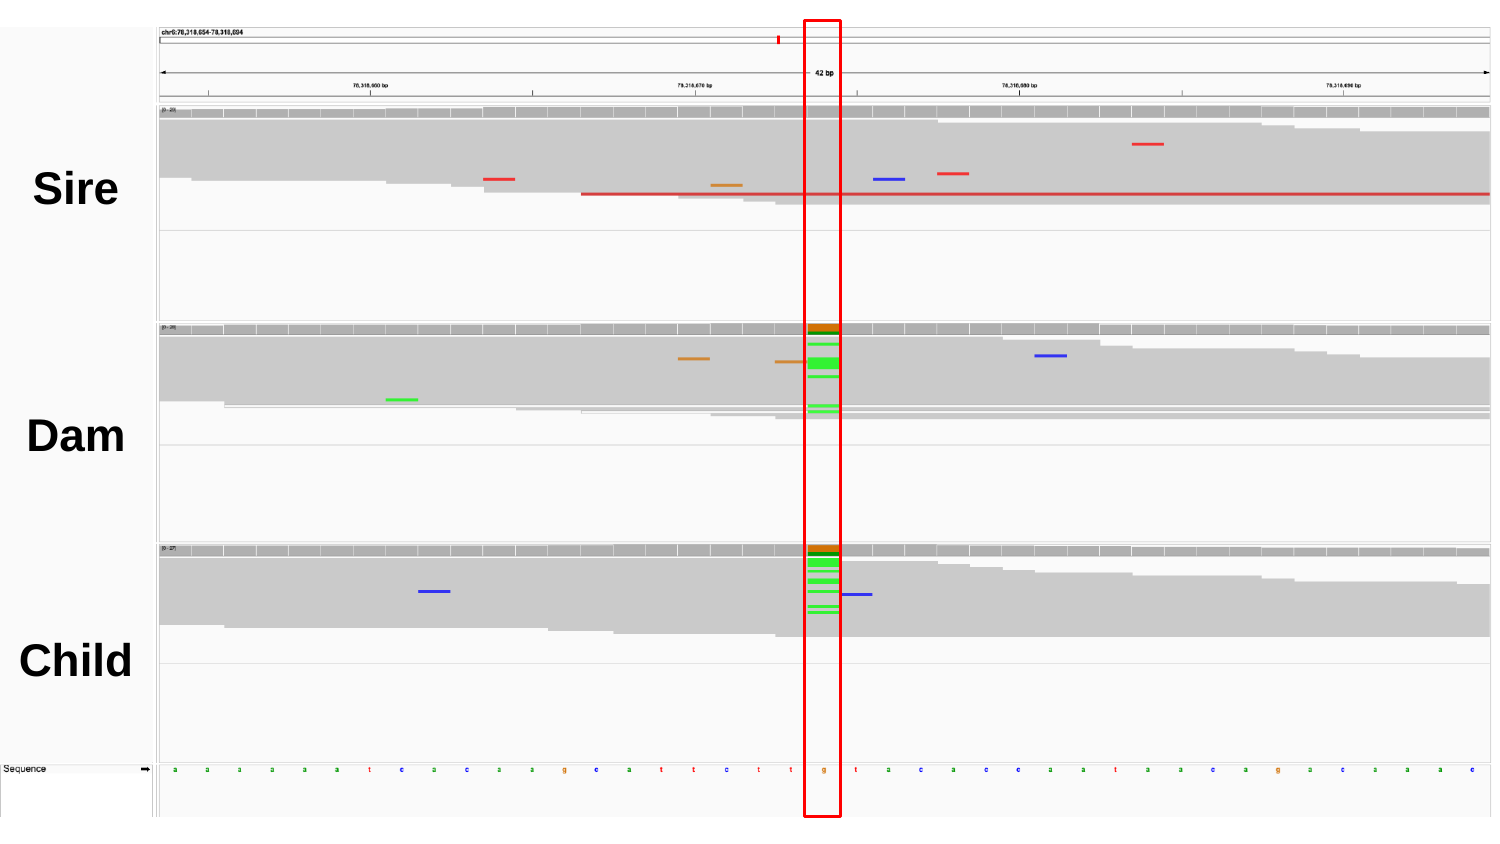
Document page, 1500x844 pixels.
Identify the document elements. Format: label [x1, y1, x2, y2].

picture [0, 26, 1500, 817]
text_box [804, 20, 841, 25]
